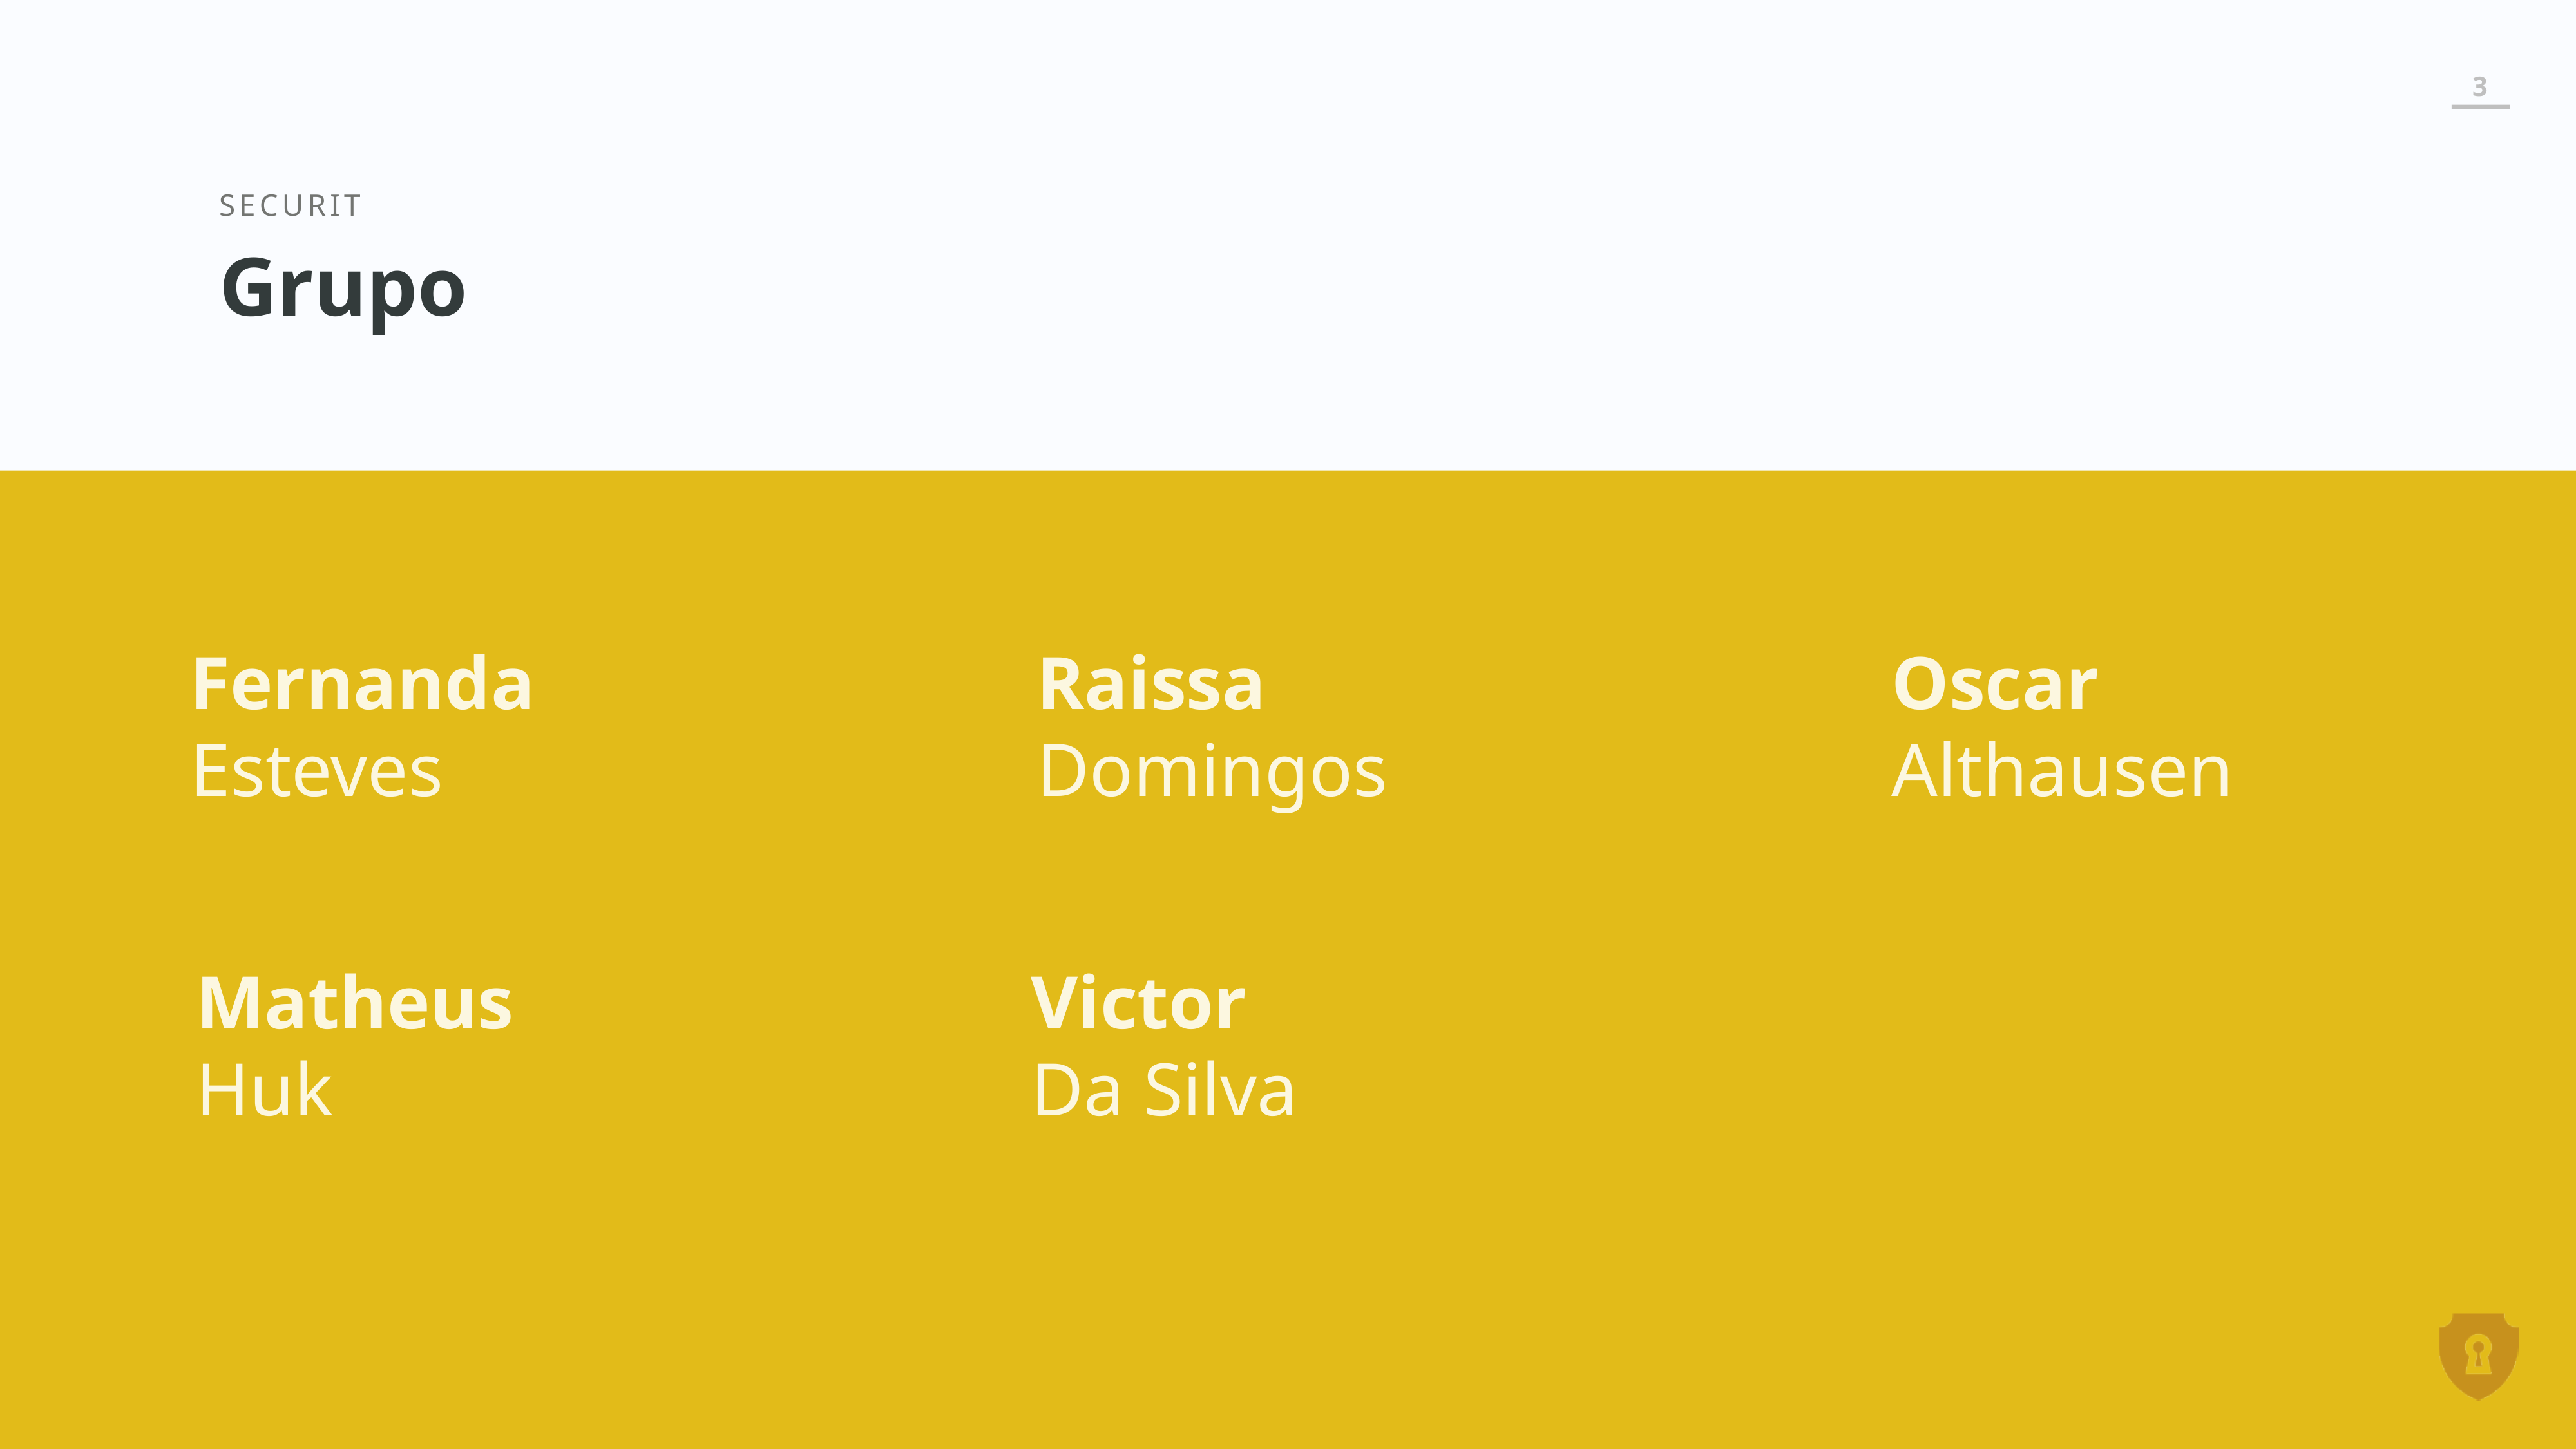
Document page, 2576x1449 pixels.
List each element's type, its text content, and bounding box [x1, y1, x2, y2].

picture [2439, 1313, 2519, 1401]
text_box Raissa Domingos [1027, 632, 1411, 815]
text_box Matheus Huk [187, 951, 557, 1135]
text_box [0, 469, 2576, 1449]
text_box Victor Da Silva [1022, 951, 1338, 1135]
text_box Fernanda Esteves [181, 632, 584, 815]
text_box SECURIT [209, 181, 380, 227]
text_box Oscar Althausen [1882, 632, 2264, 815]
text_box Grupo [209, 231, 505, 337]
